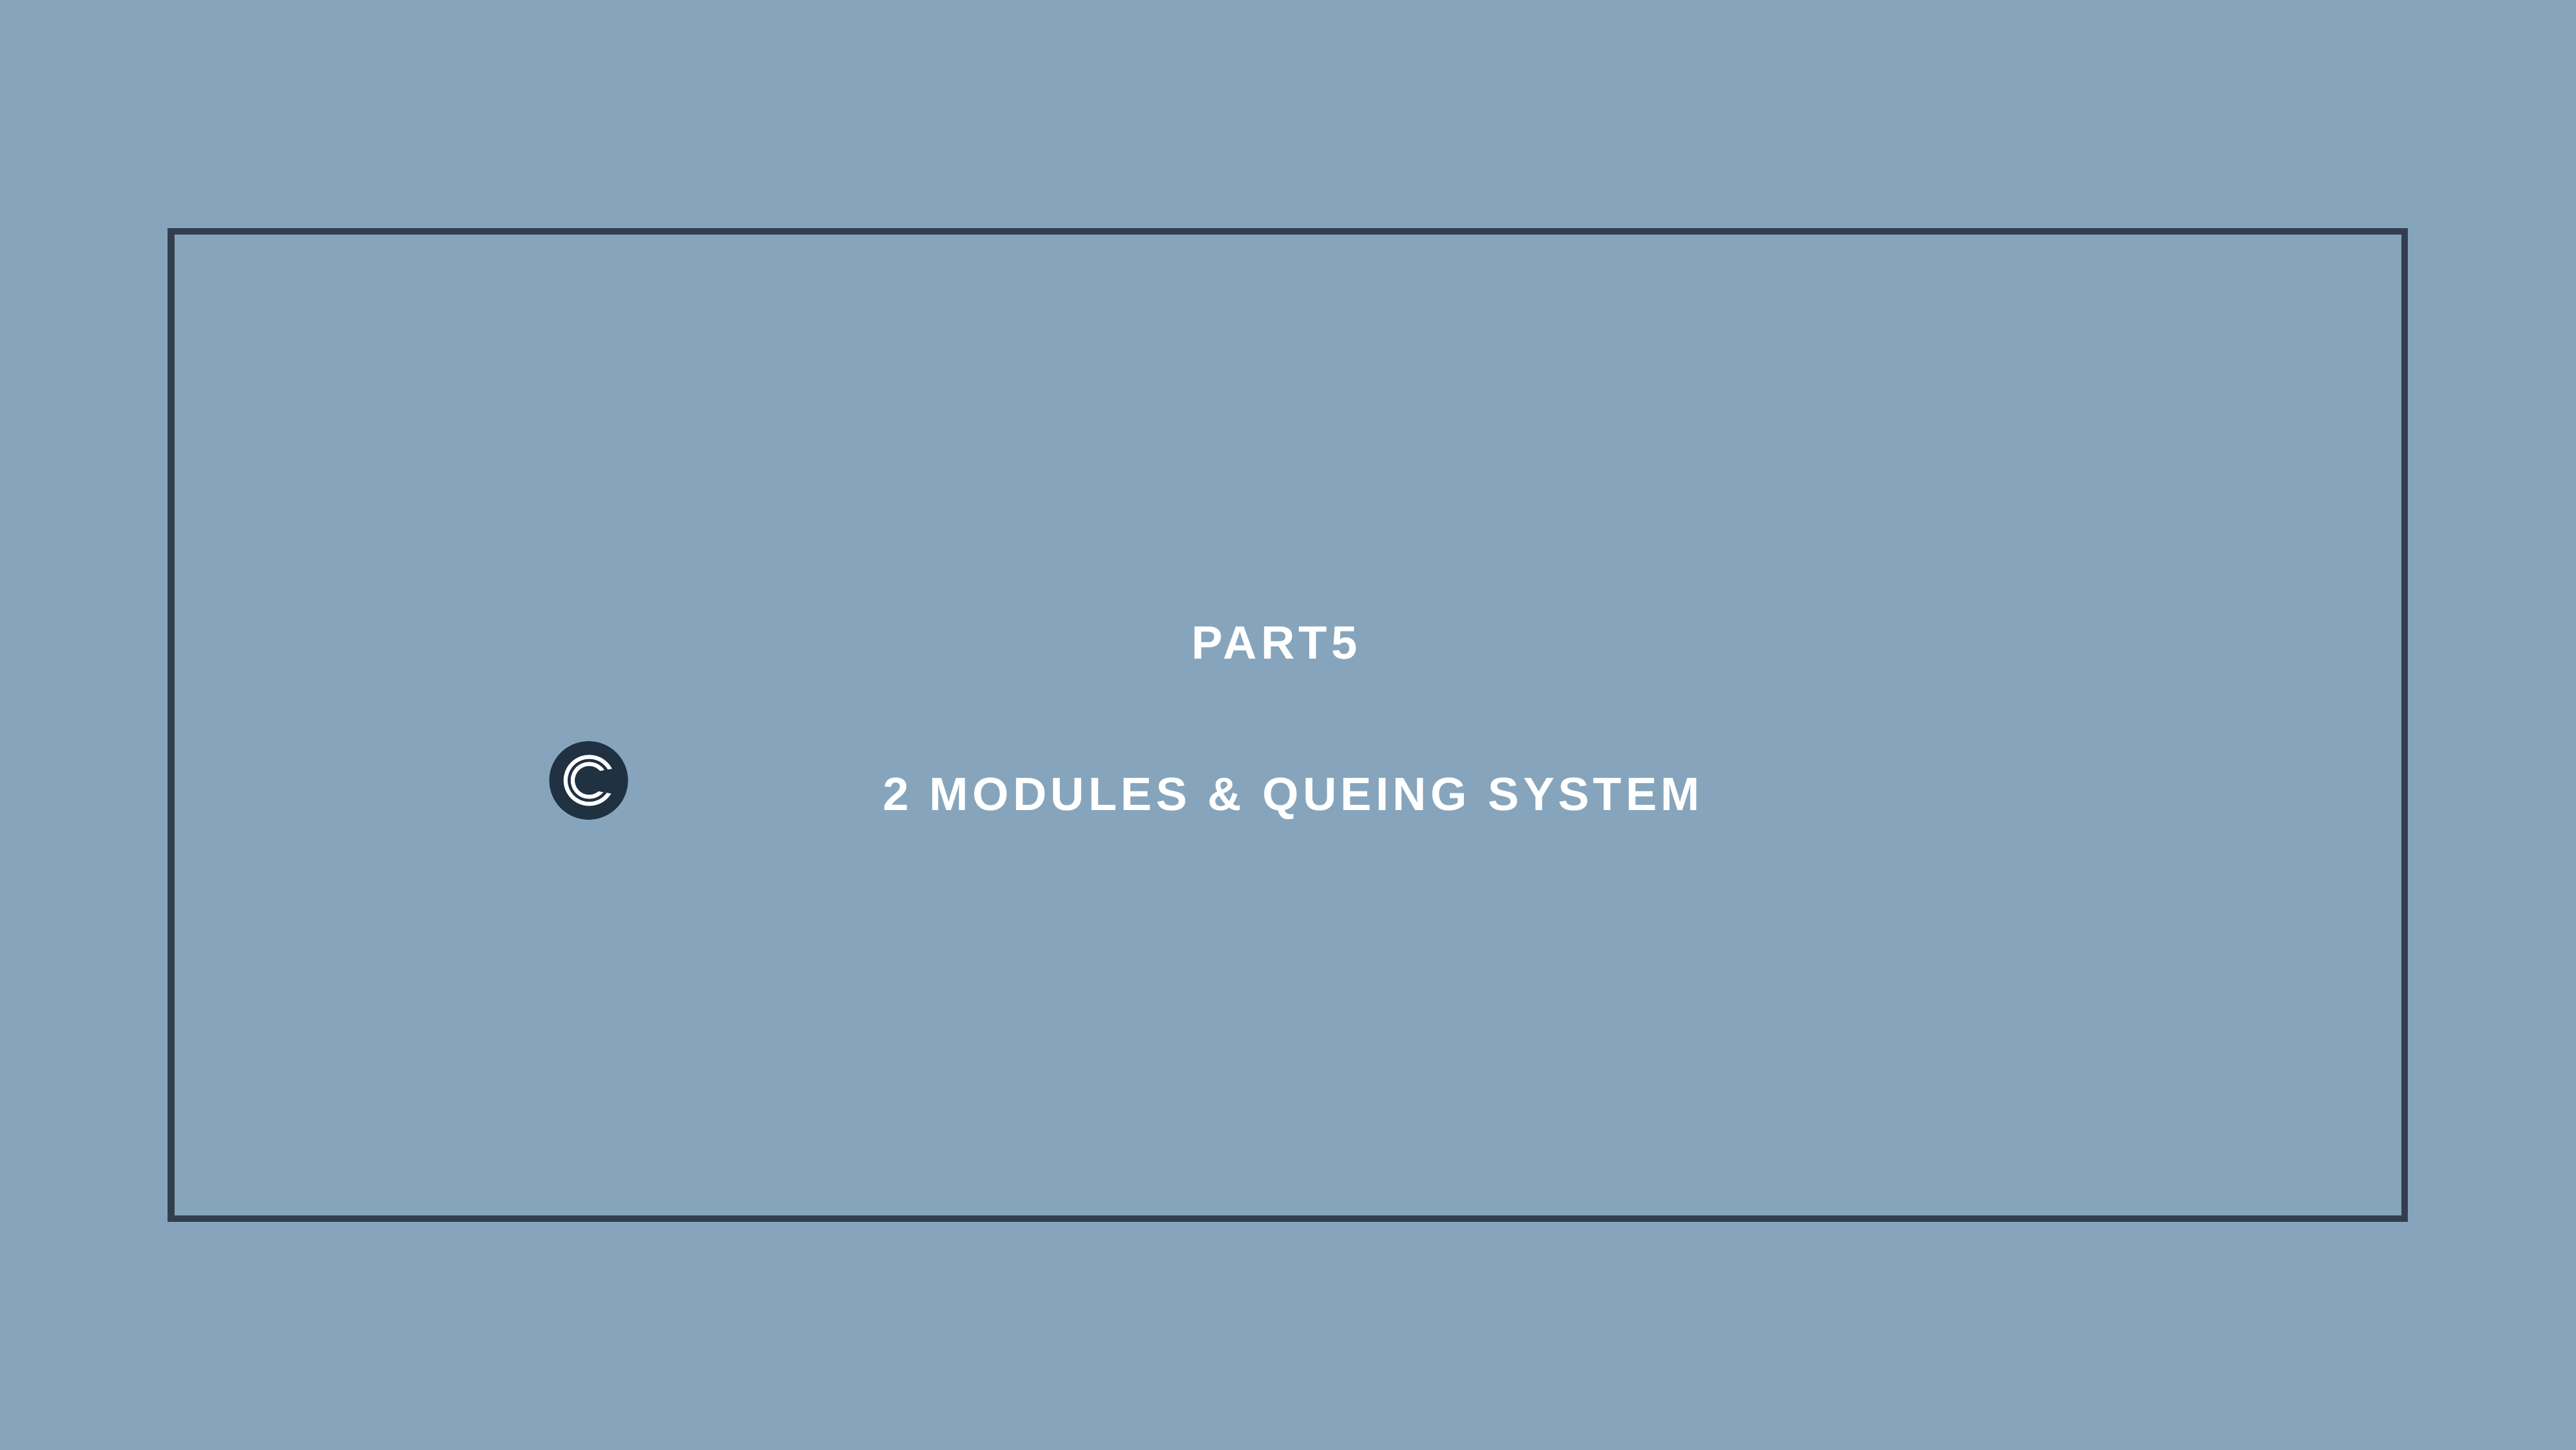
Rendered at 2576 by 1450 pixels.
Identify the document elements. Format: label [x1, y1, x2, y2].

text_box [549, 740, 628, 820]
text_box [0, 0, 2576, 1450]
text_box [171, 231, 2405, 1219]
